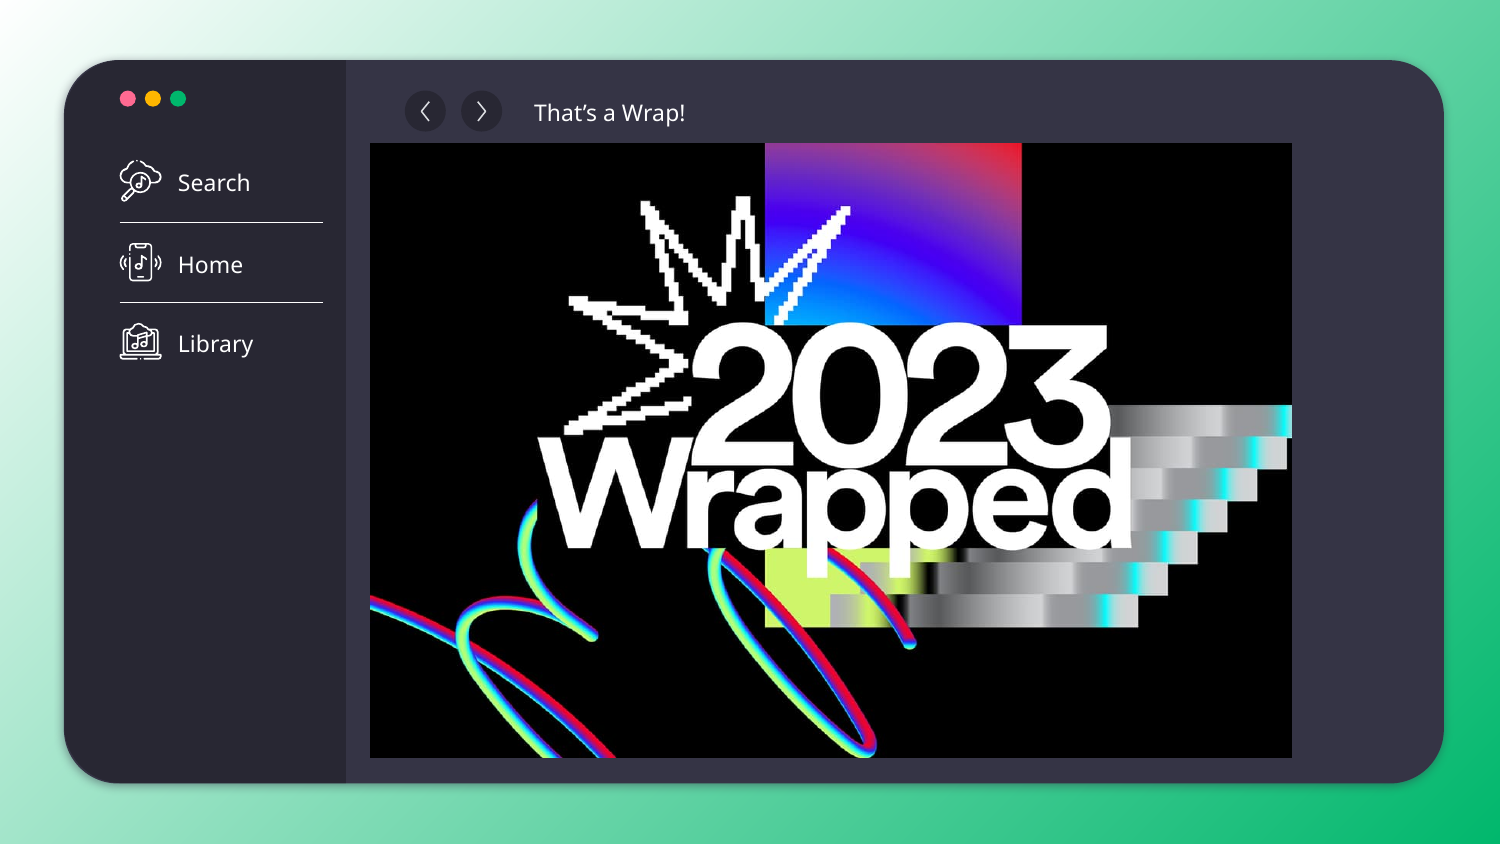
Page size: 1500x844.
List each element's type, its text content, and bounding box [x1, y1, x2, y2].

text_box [404, 90, 503, 132]
text_box That’s a Wrap! [534, 99, 799, 123]
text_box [118, 90, 324, 360]
picture [370, 143, 1292, 758]
